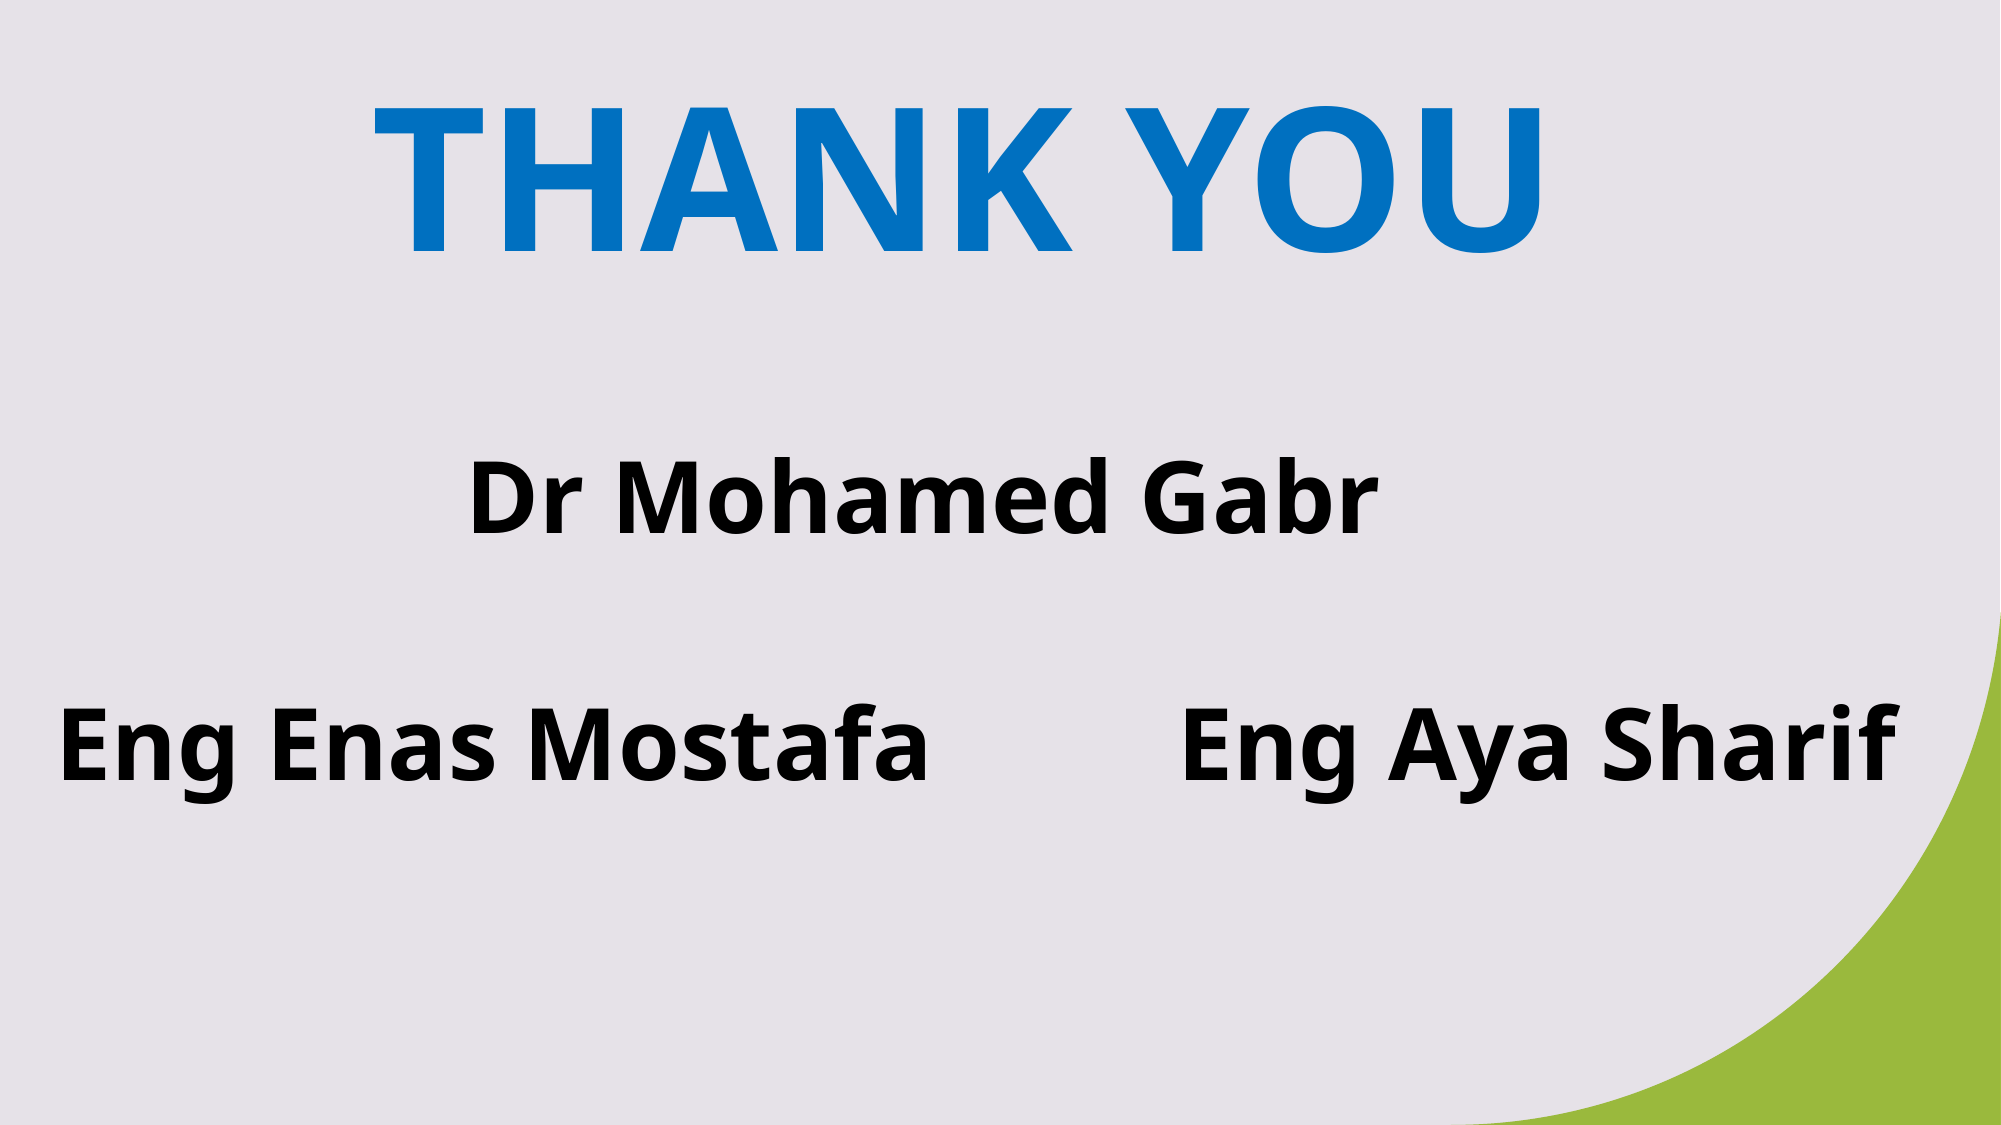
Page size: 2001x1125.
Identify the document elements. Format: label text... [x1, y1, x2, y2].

text_box Eng Aya Sharif [1162, 672, 2000, 808]
text_box Eng Enas Mostafa [40, 672, 1042, 808]
text_box Dr Mohamed Gabr [451, 426, 1452, 561]
title THANK YOU [353, 60, 1579, 279]
